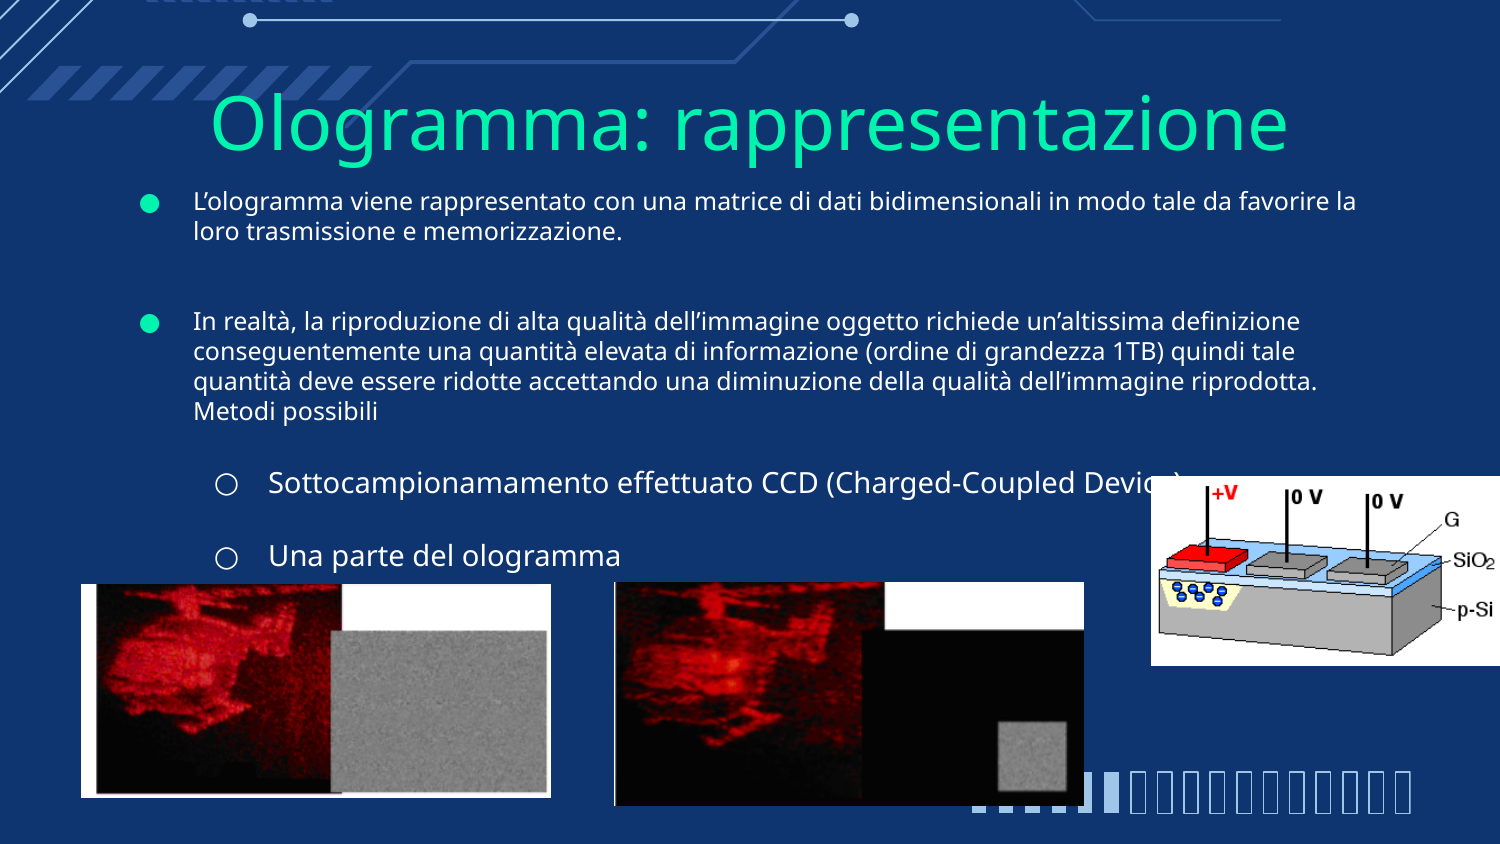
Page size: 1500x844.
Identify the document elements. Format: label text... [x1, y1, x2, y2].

picture [81, 584, 552, 798]
picture [1151, 476, 1500, 666]
list L’ologramma viene rappresentato con una matrice di dati bidimensionali in modo tale da favorire la loro trasmissione e memorizzazione. In realtà, la riproduzione di alta qualità dell’immagine oggetto richiede un’altissima definizione conseguentemente una quantità elevata di informazione (ordine di grandezza 1TB) quindi tale quantità deve essere ridotte accettando una diminuzione della qualità dell’immagine riprodotta. Metodi possibili Sottocampionamamento effettuato CCD (Charged-Coupled Device) Una parte del ologramma [118, 155, 1382, 702]
picture [614, 582, 1084, 807]
title Ologramma: rappresentazione [118, 75, 1382, 155]
